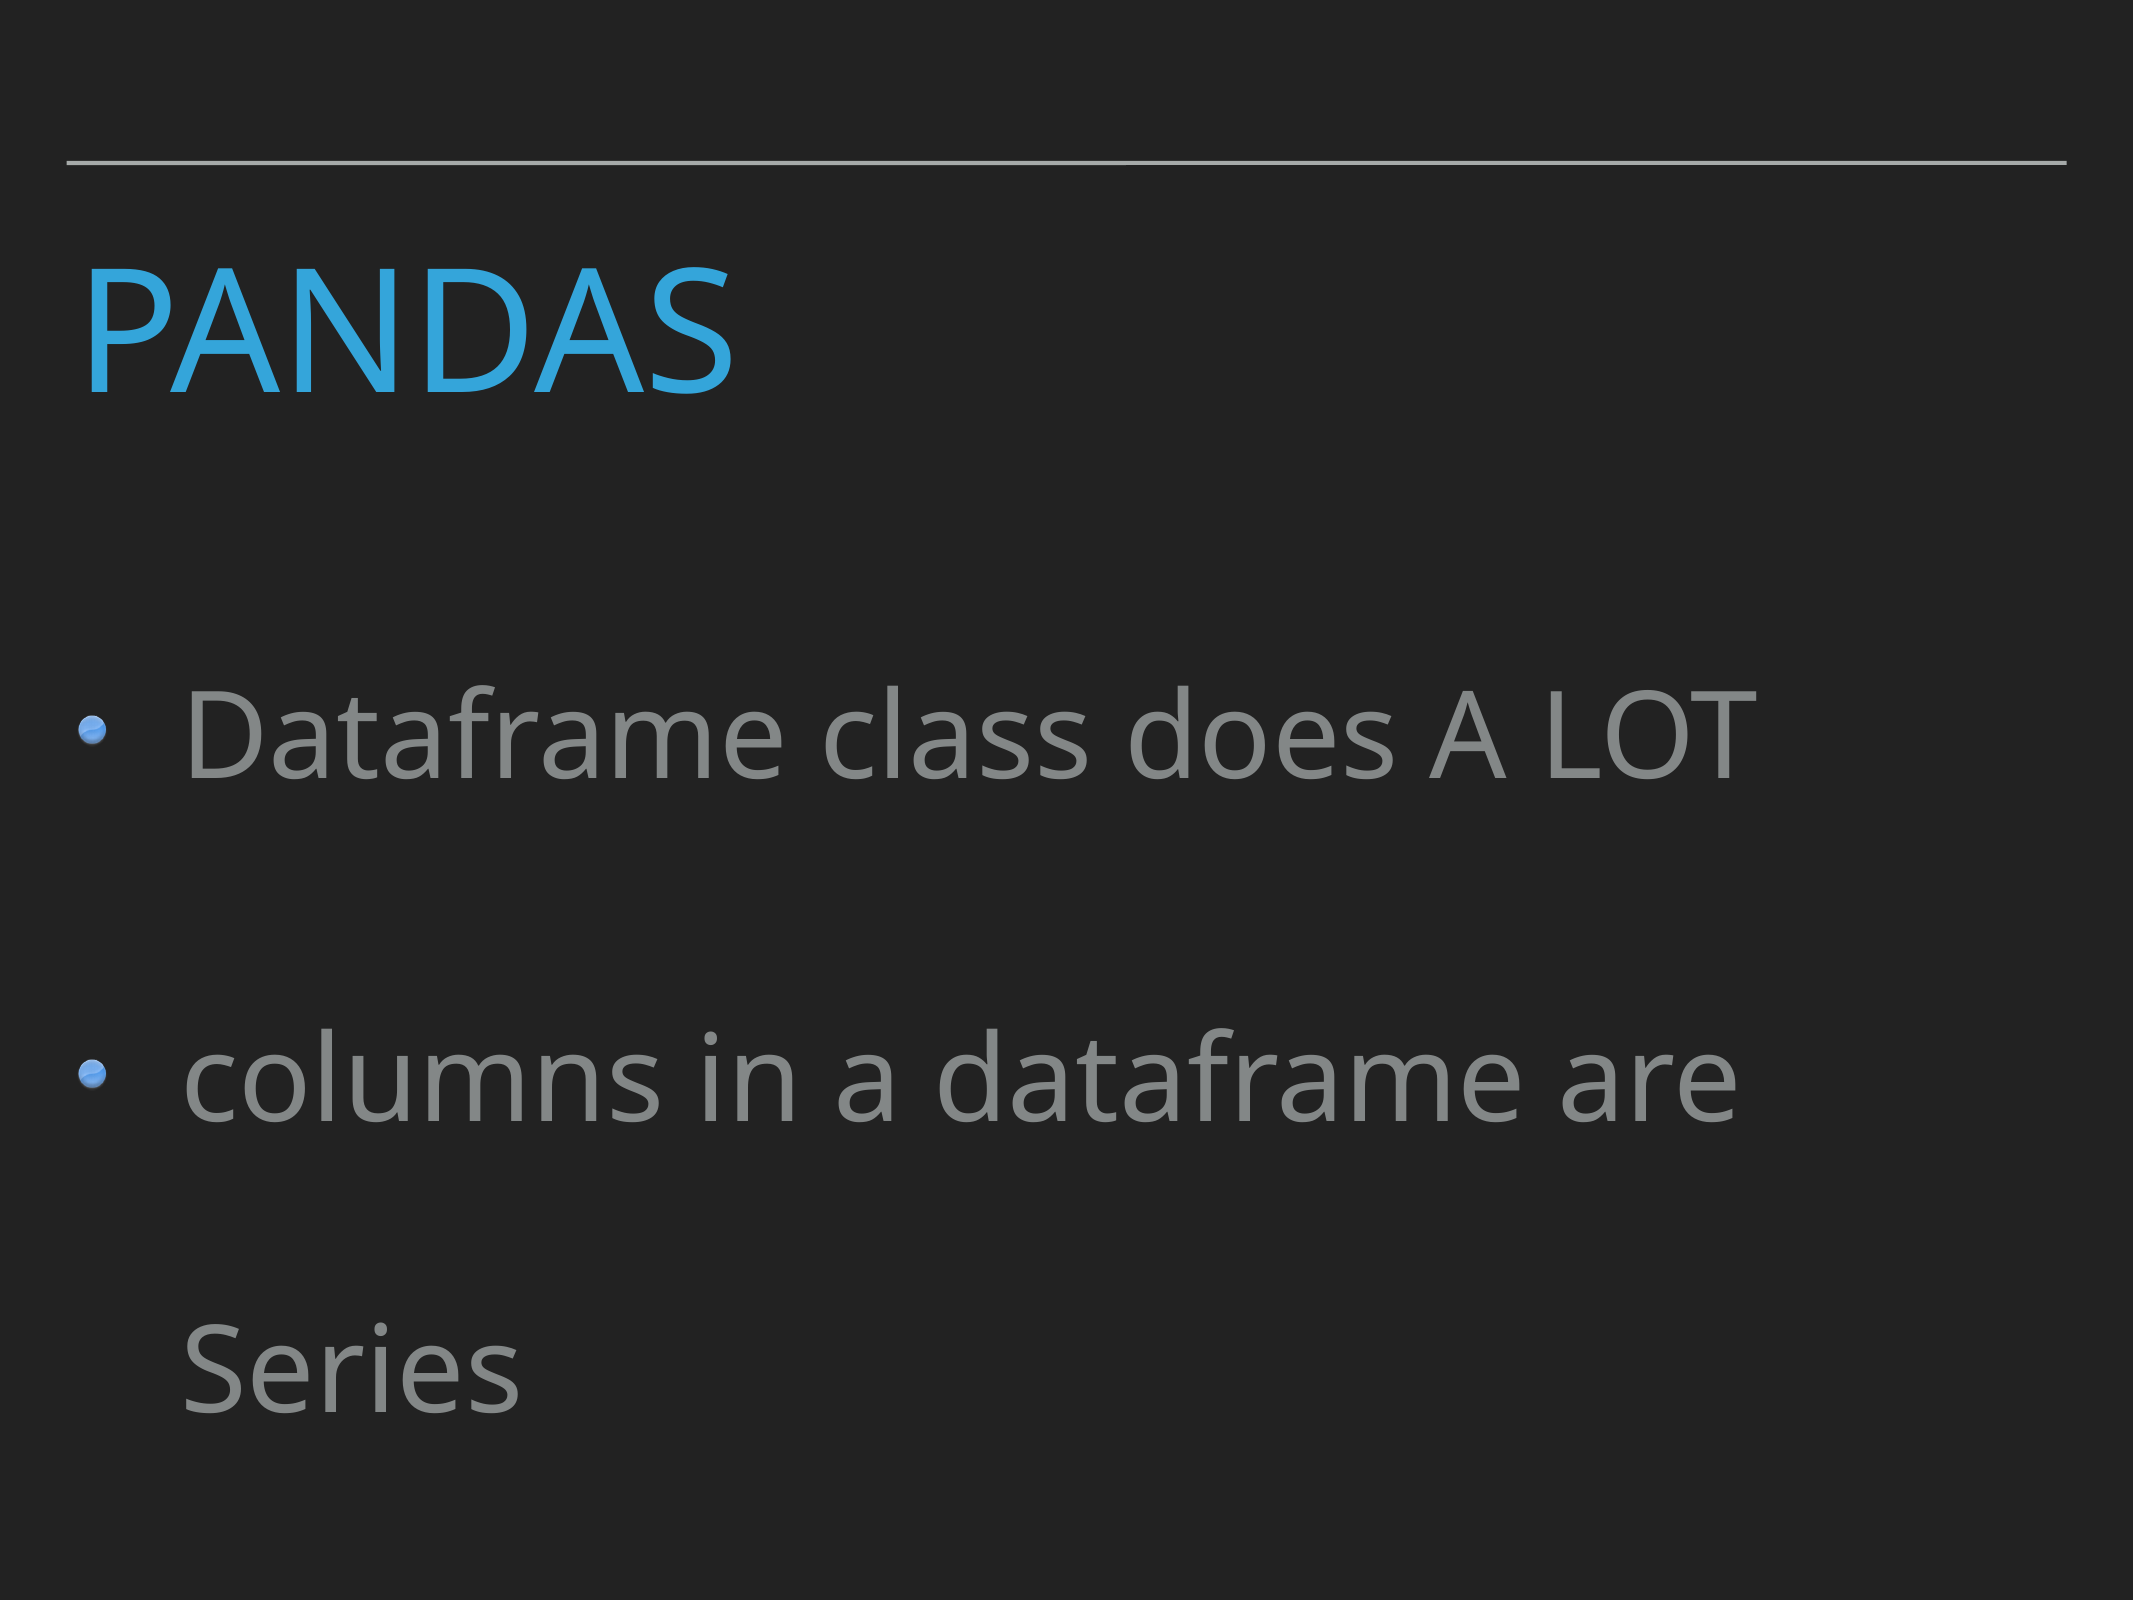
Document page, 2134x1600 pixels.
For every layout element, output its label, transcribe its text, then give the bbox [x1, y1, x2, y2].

picture [75, 1056, 109, 1091]
list Dataframe class does A LOT columns in a dataframe are Series [66, 648, 2068, 1065]
title Pandas [66, 251, 2068, 445]
picture [75, 712, 109, 747]
